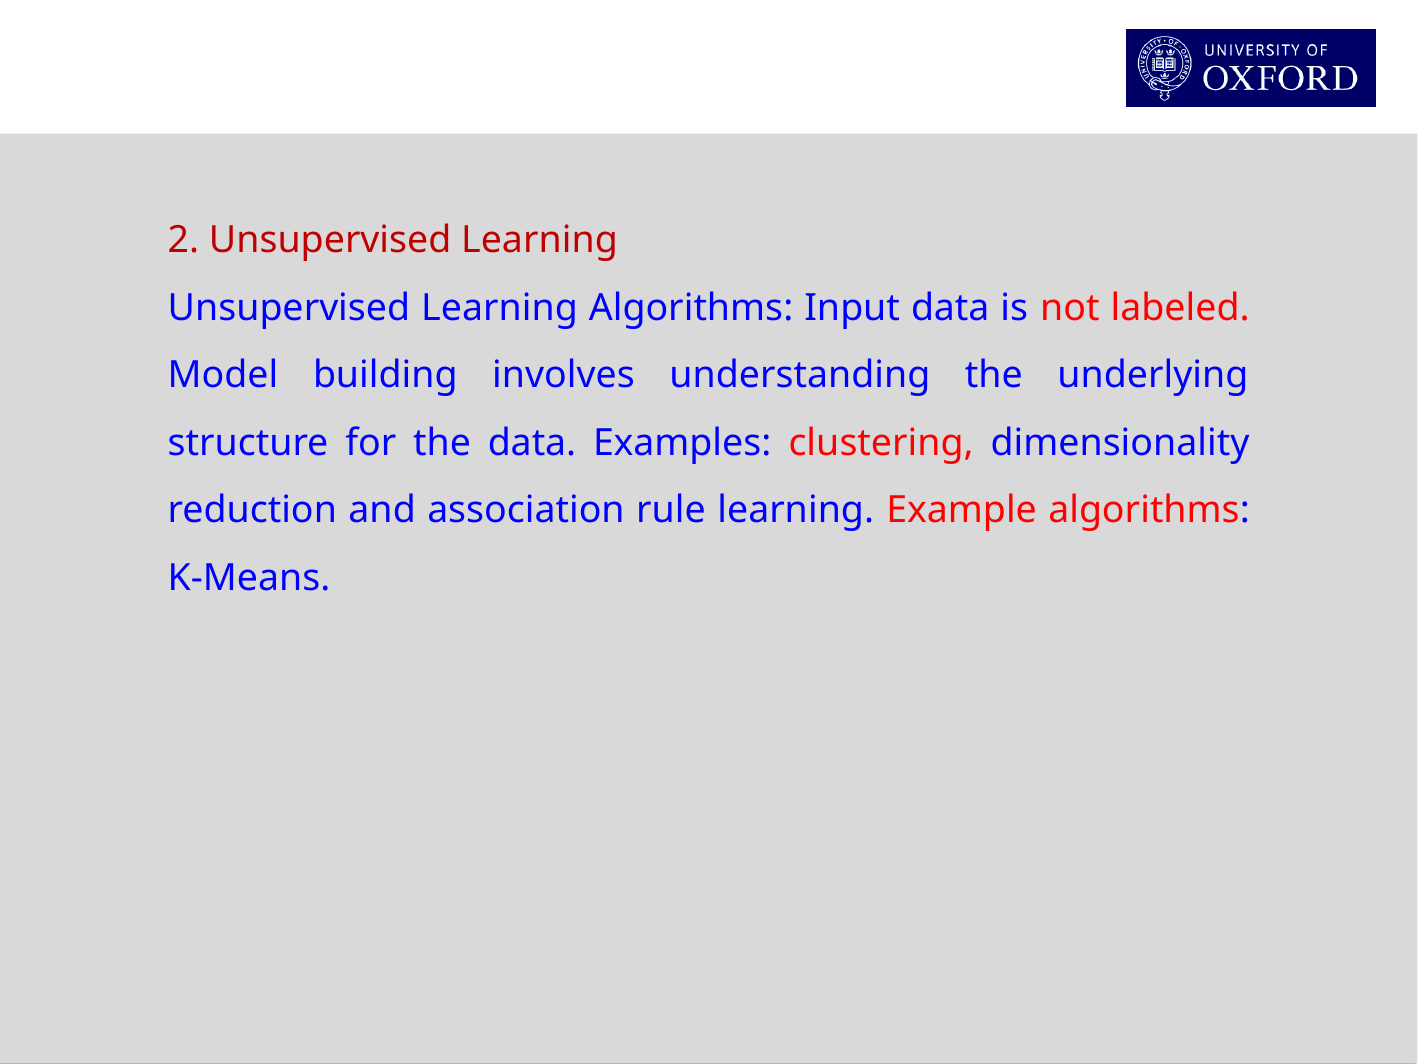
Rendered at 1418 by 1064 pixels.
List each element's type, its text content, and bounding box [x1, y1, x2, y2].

picture [1126, 29, 1376, 107]
text_box 2. Unsupervised Learning Unsupervised Learning Algorithms: Input data is not labeled. Model building involves understanding the underlying structure for the data. Examples: clustering, dimensionality reduction and association rule learning. Example algorithms: K-Means. [153, 185, 1265, 673]
